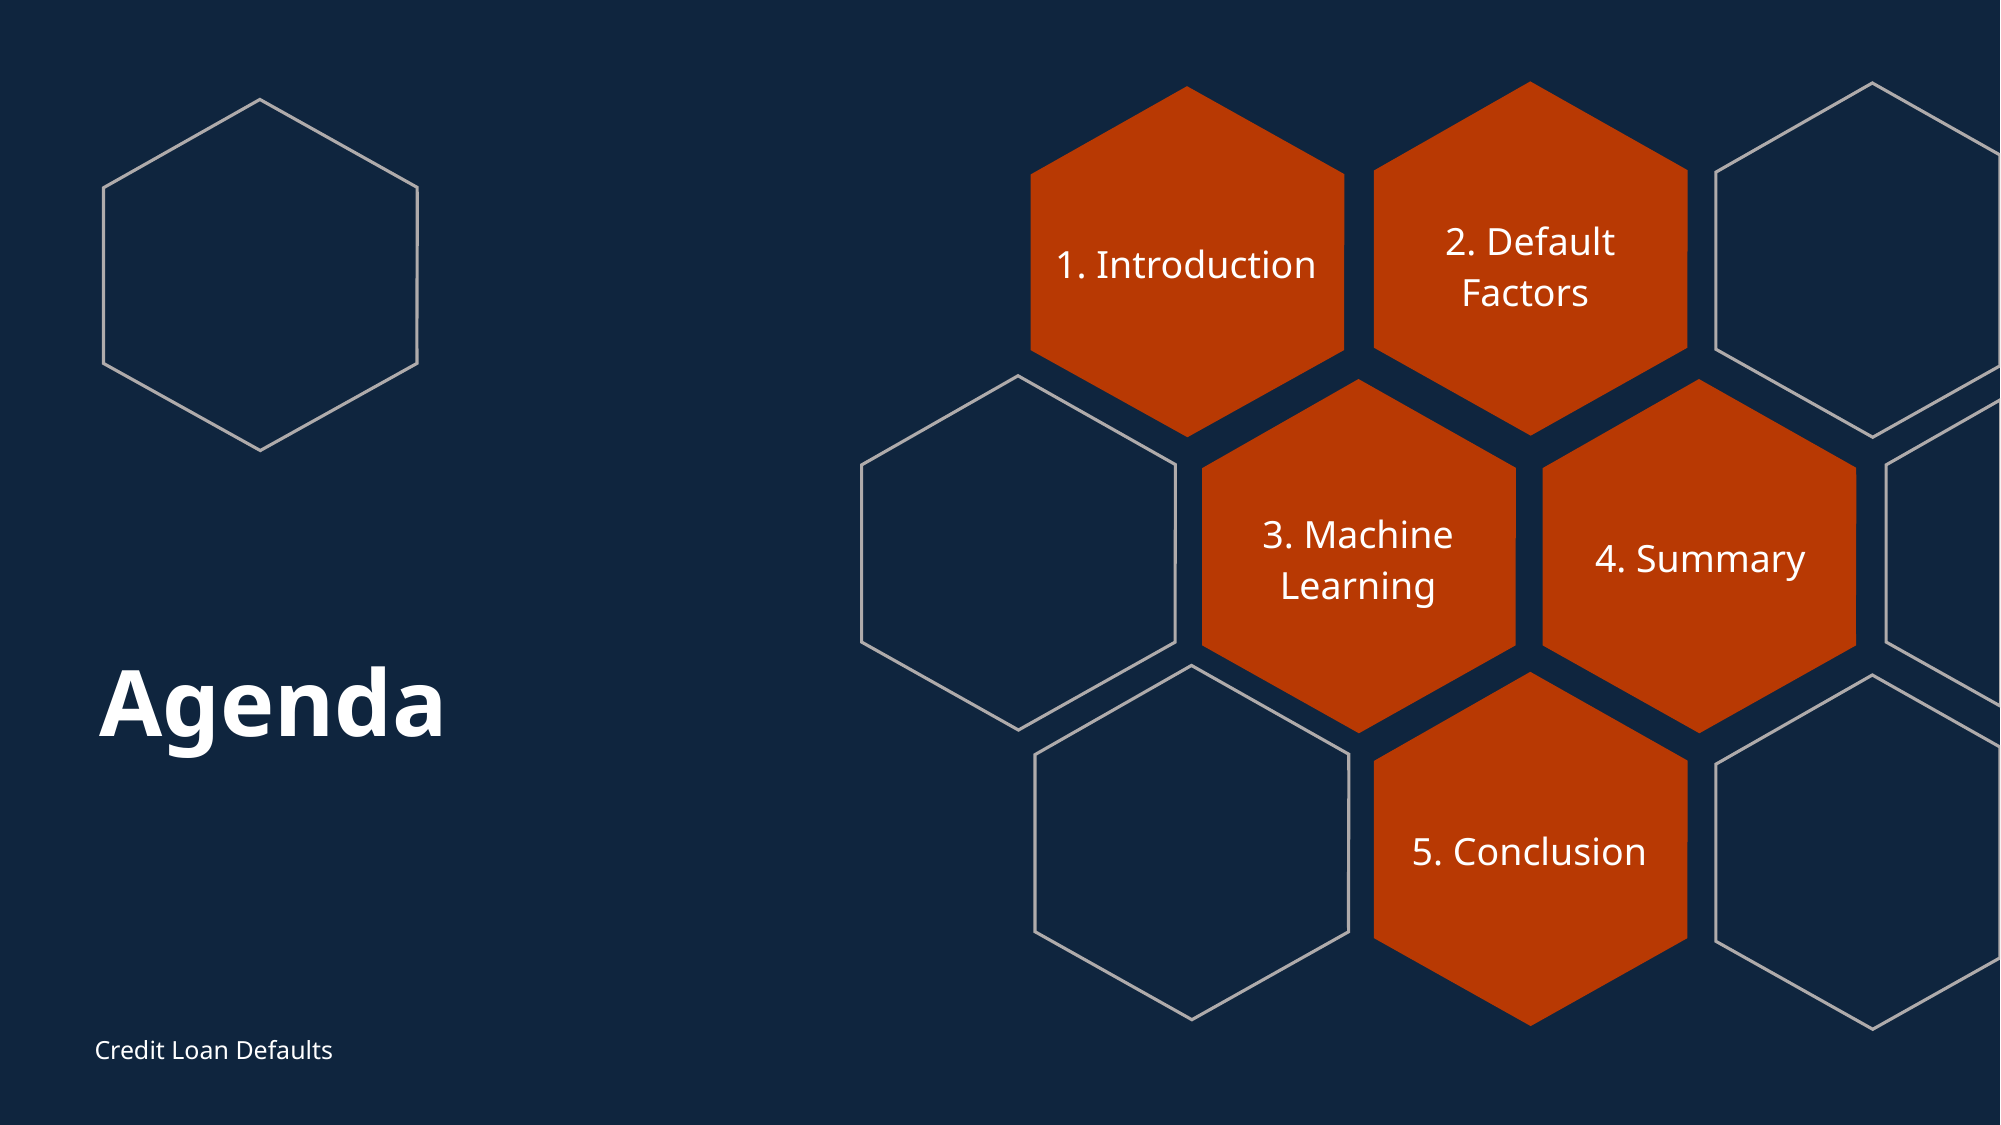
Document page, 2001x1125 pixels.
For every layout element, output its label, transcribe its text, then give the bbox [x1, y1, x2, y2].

list 4. Summary [1543, 463, 1858, 646]
list 1. Introduction [1029, 176, 1343, 350]
title Agenda [84, 563, 782, 849]
list 3. Machine Learning [1201, 466, 1516, 646]
list 5. Conclusion [1372, 759, 1687, 937]
list 2. Default Factors [1373, 176, 1687, 350]
footer Credit Loan Defaults [79, 1020, 755, 1080]
